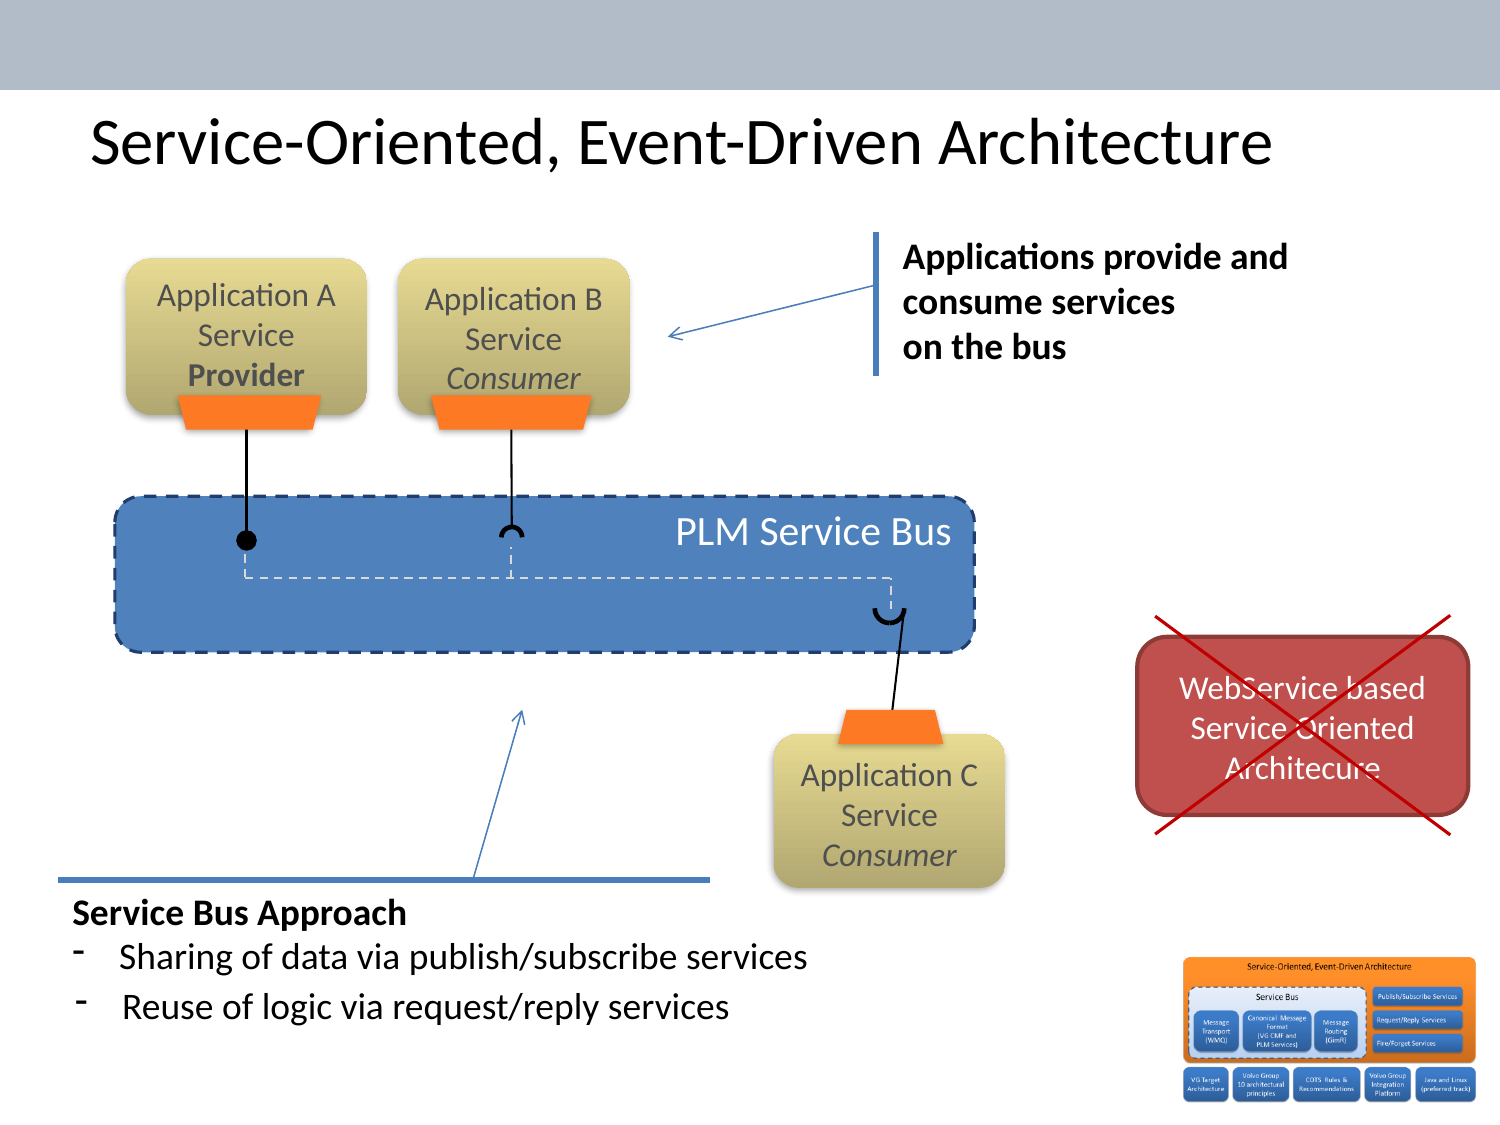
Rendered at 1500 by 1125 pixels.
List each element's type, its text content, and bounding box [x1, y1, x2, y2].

text_box Application C Service Consumer [893, 733, 1006, 888]
text_box PLM Service Bus [516, 496, 975, 653]
text_box [430, 395, 592, 430]
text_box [501, 526, 523, 548]
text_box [667, 224, 1436, 377]
text_box Application B Service Consumer [397, 258, 630, 415]
text_box Reuse of logic via request/reply services [60, 992, 891, 1035]
text_box Application A Service Provider [125, 258, 368, 415]
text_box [837, 593, 944, 745]
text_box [57, 709, 889, 986]
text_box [1137, 615, 1469, 836]
text_box [177, 395, 322, 430]
text_box PLM Service Bus [114, 496, 885, 653]
title Service-Oriented, Event-Driven Architecture [75, 90, 1425, 256]
picture [1180, 956, 1477, 1104]
